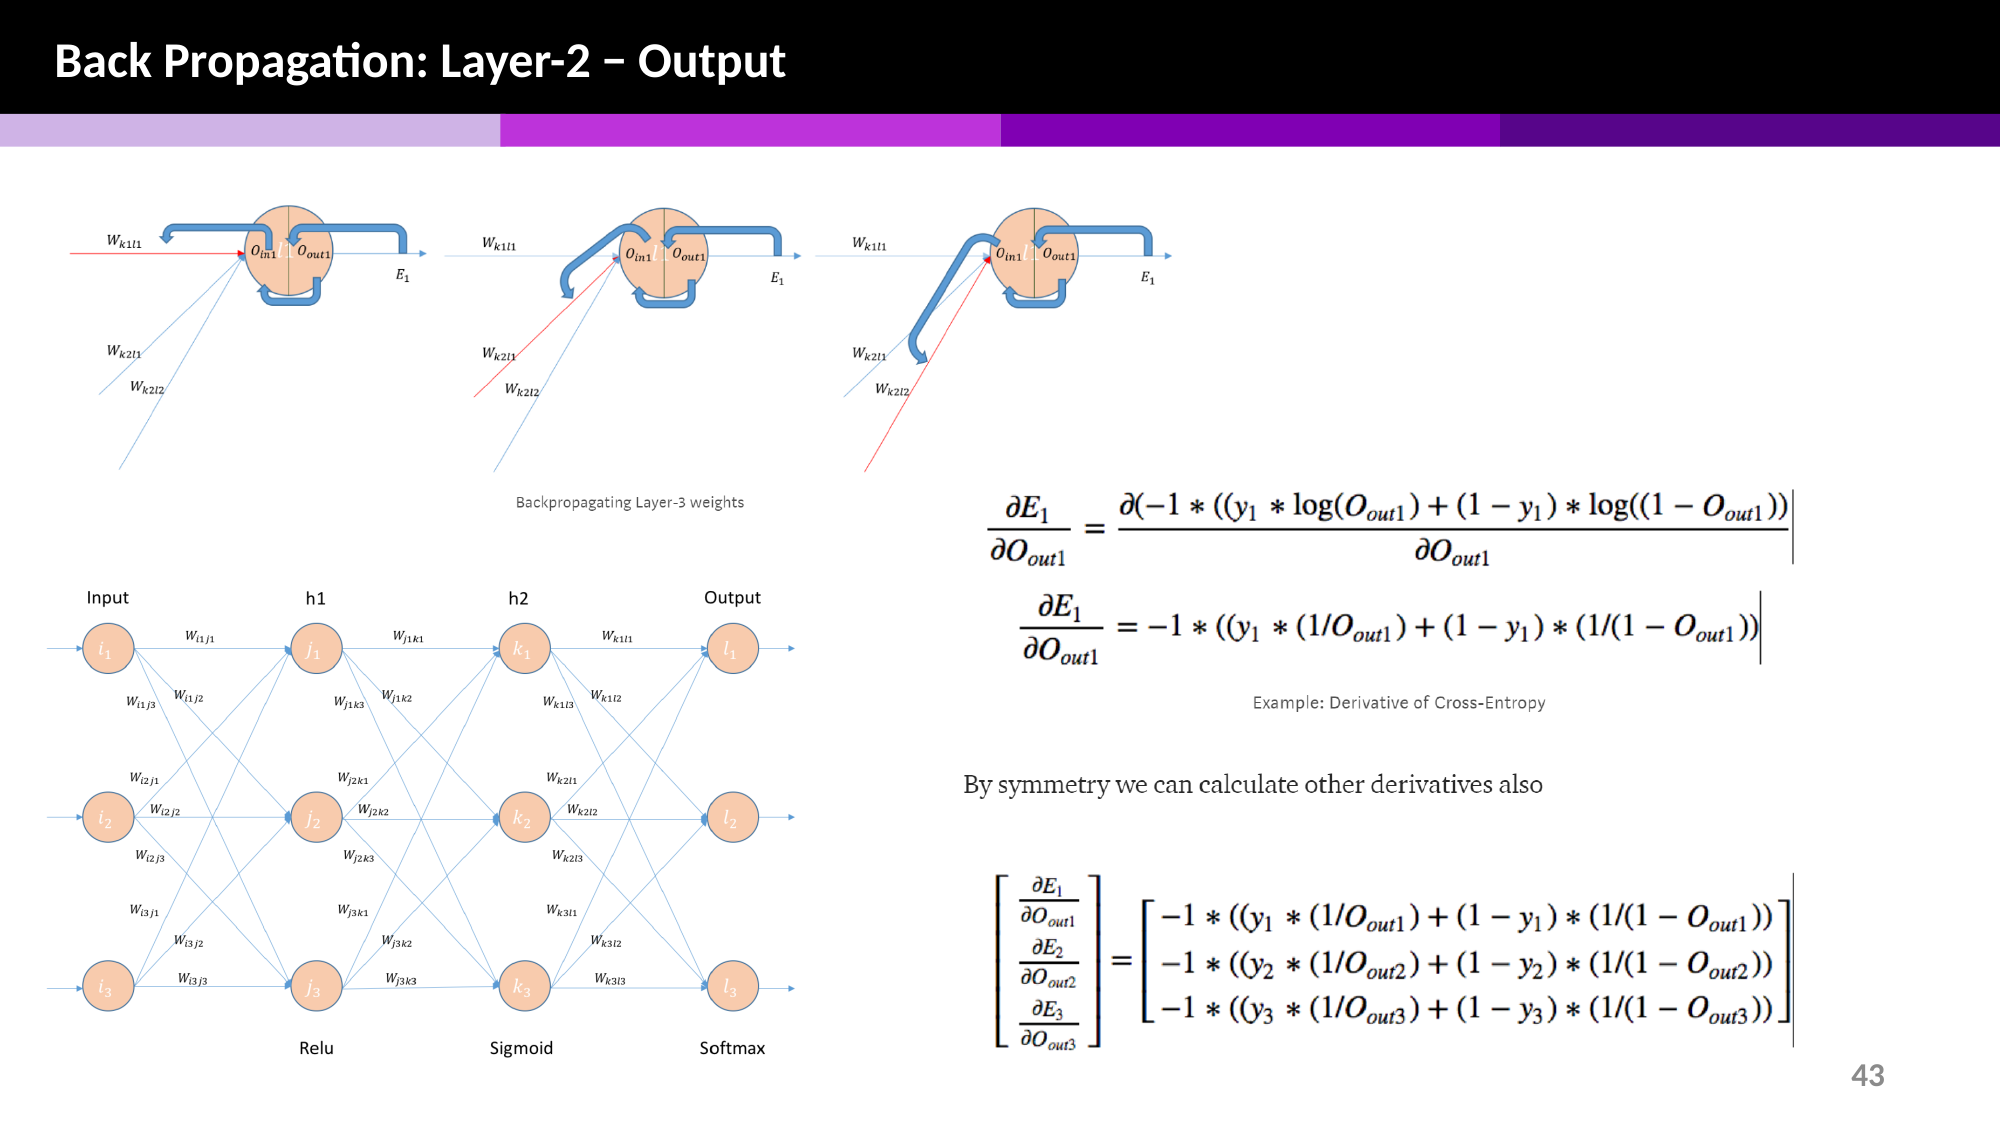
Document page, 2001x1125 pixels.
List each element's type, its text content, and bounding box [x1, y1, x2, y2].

picture [39, 580, 910, 1084]
list Back Propagation: Layer-2 − Output [39, 1, 1964, 114]
picture [39, 153, 1840, 1057]
